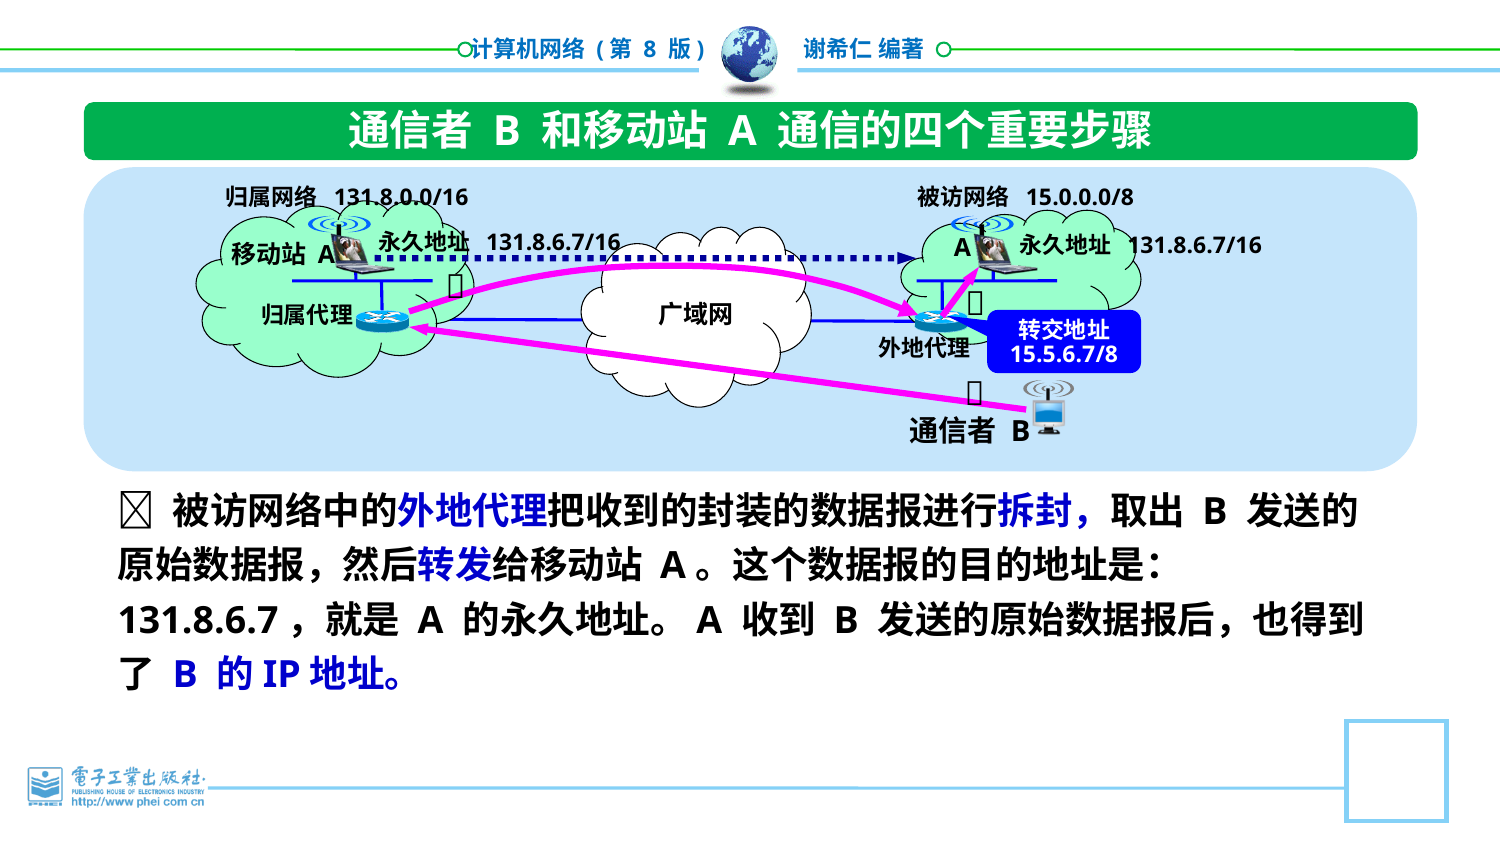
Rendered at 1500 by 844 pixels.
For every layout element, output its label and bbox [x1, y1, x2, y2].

picture [372, 314, 380, 319]
picture [390, 310, 408, 315]
picture [355, 310, 371, 318]
picture [919, 310, 930, 314]
picture [366, 319, 377, 323]
picture [23, 764, 208, 809]
text_box [81, 165, 1420, 703]
picture [385, 315, 393, 320]
picture [390, 329, 408, 333]
picture [355, 327, 374, 333]
text_box [83, 96, 1418, 162]
picture [931, 314, 939, 319]
picture [719, 24, 779, 96]
